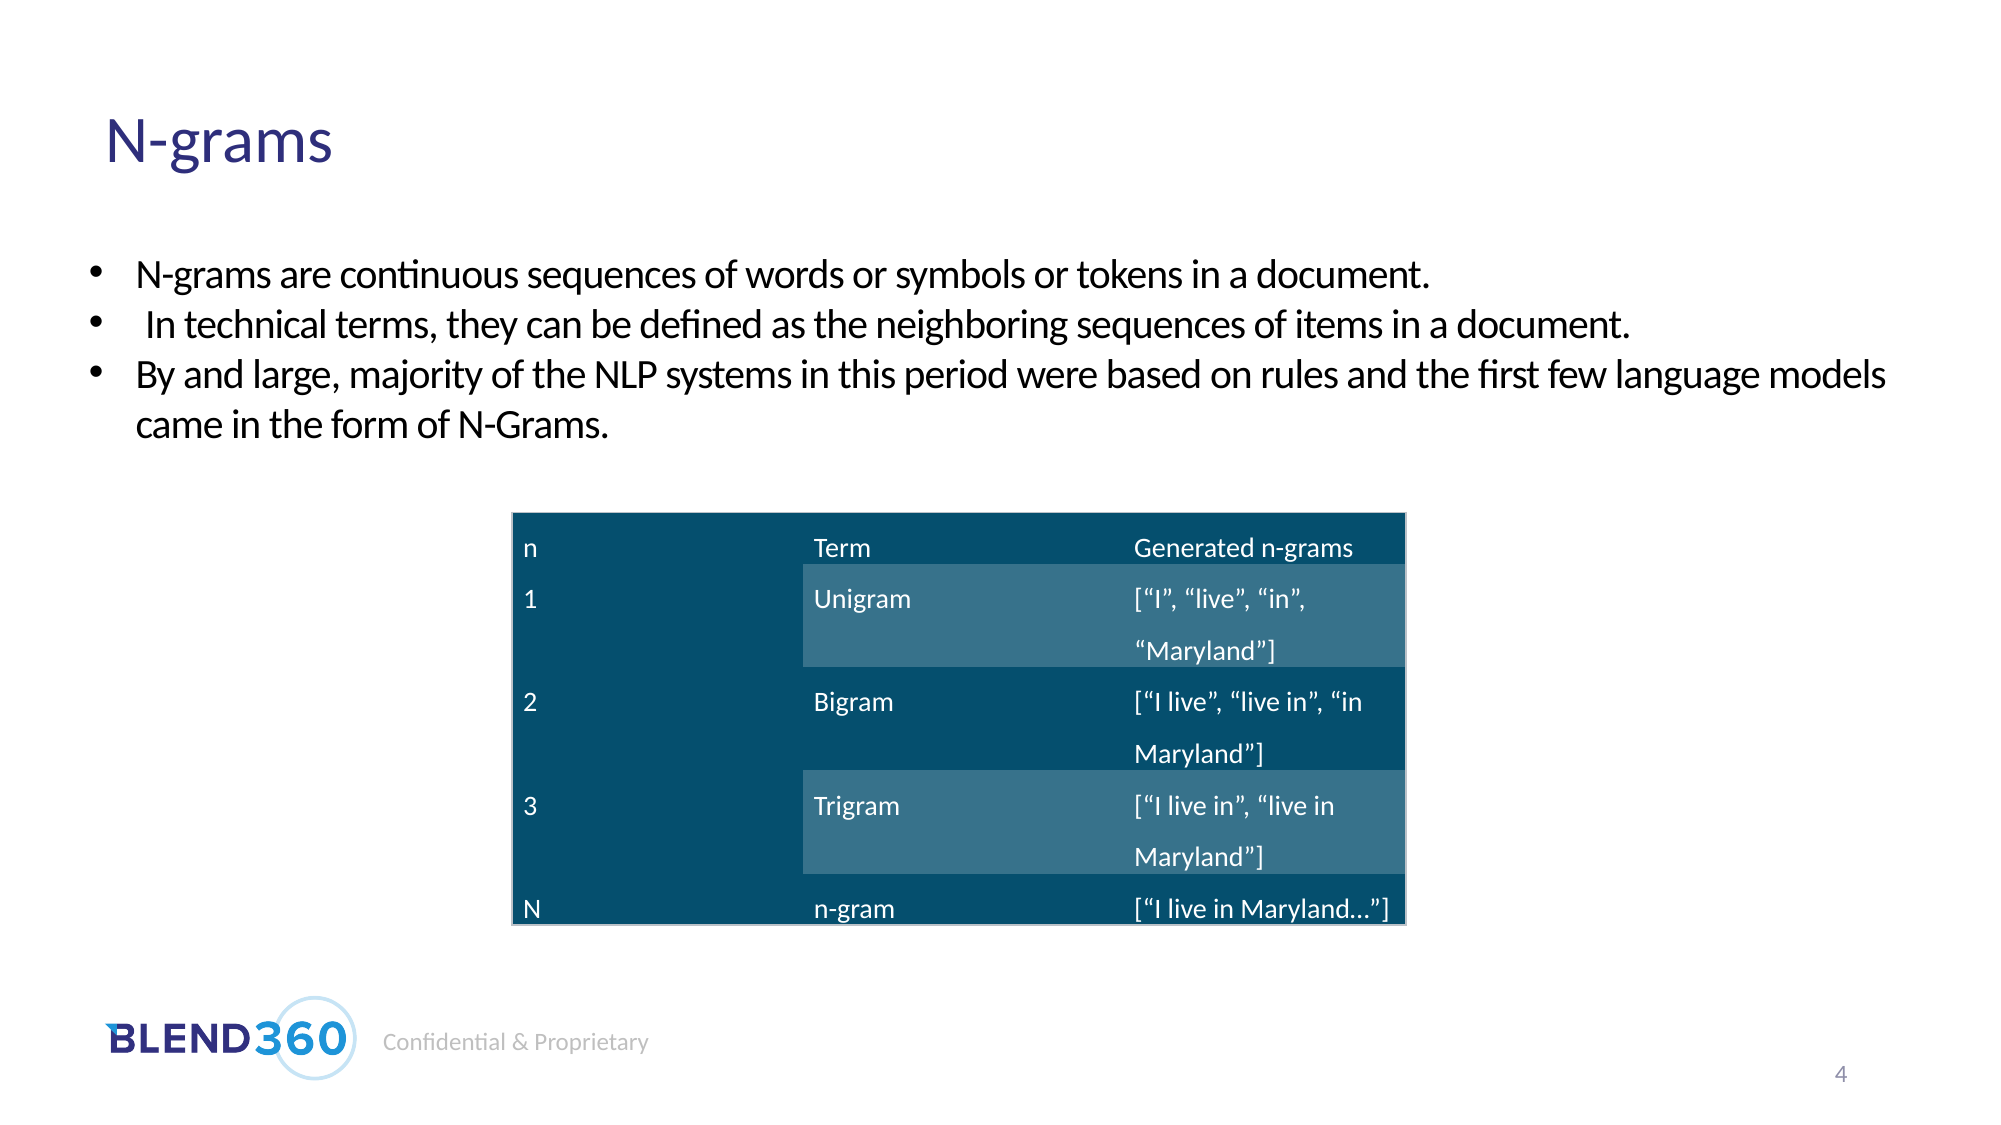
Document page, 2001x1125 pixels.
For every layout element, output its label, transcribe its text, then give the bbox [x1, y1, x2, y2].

table_cell Unigram [803, 564, 1123, 667]
slide_number 4 [1412, 1042, 1863, 1103]
table_cell [“I live in Maryland…”] [1123, 874, 1405, 924]
table_cell Bigram [803, 667, 1123, 770]
table_cell 3 [513, 770, 803, 874]
table_cell N [513, 874, 803, 924]
table_cell [“I”, “live”, “in”, “Maryland”] [1123, 564, 1405, 667]
table_cell [“I live”, “live in”, “in Maryland”] [1123, 667, 1405, 770]
table_header n [513, 513, 803, 564]
table_cell n-gram [803, 874, 1123, 924]
text_box N-grams are continuous sequences of words or symbols or tokens in a document. In technical terms, they can be defined as the neighboring sequences of items in a document. By and large, majority of the NLP systems in this period were based on rules and the first few language models came in the form of N-Grams. [88, 246, 1891, 902]
table_cell 1 [513, 564, 803, 667]
picture [99, 988, 363, 1088]
table_cell 2 [513, 667, 803, 770]
title N-grams [105, 104, 1908, 214]
table_header Generated n-grams [1123, 513, 1405, 564]
table_cell [“I live in”, “live in Maryland”] [1123, 770, 1405, 874]
table_header Term [803, 513, 1123, 564]
table_cell Trigram [803, 770, 1123, 874]
